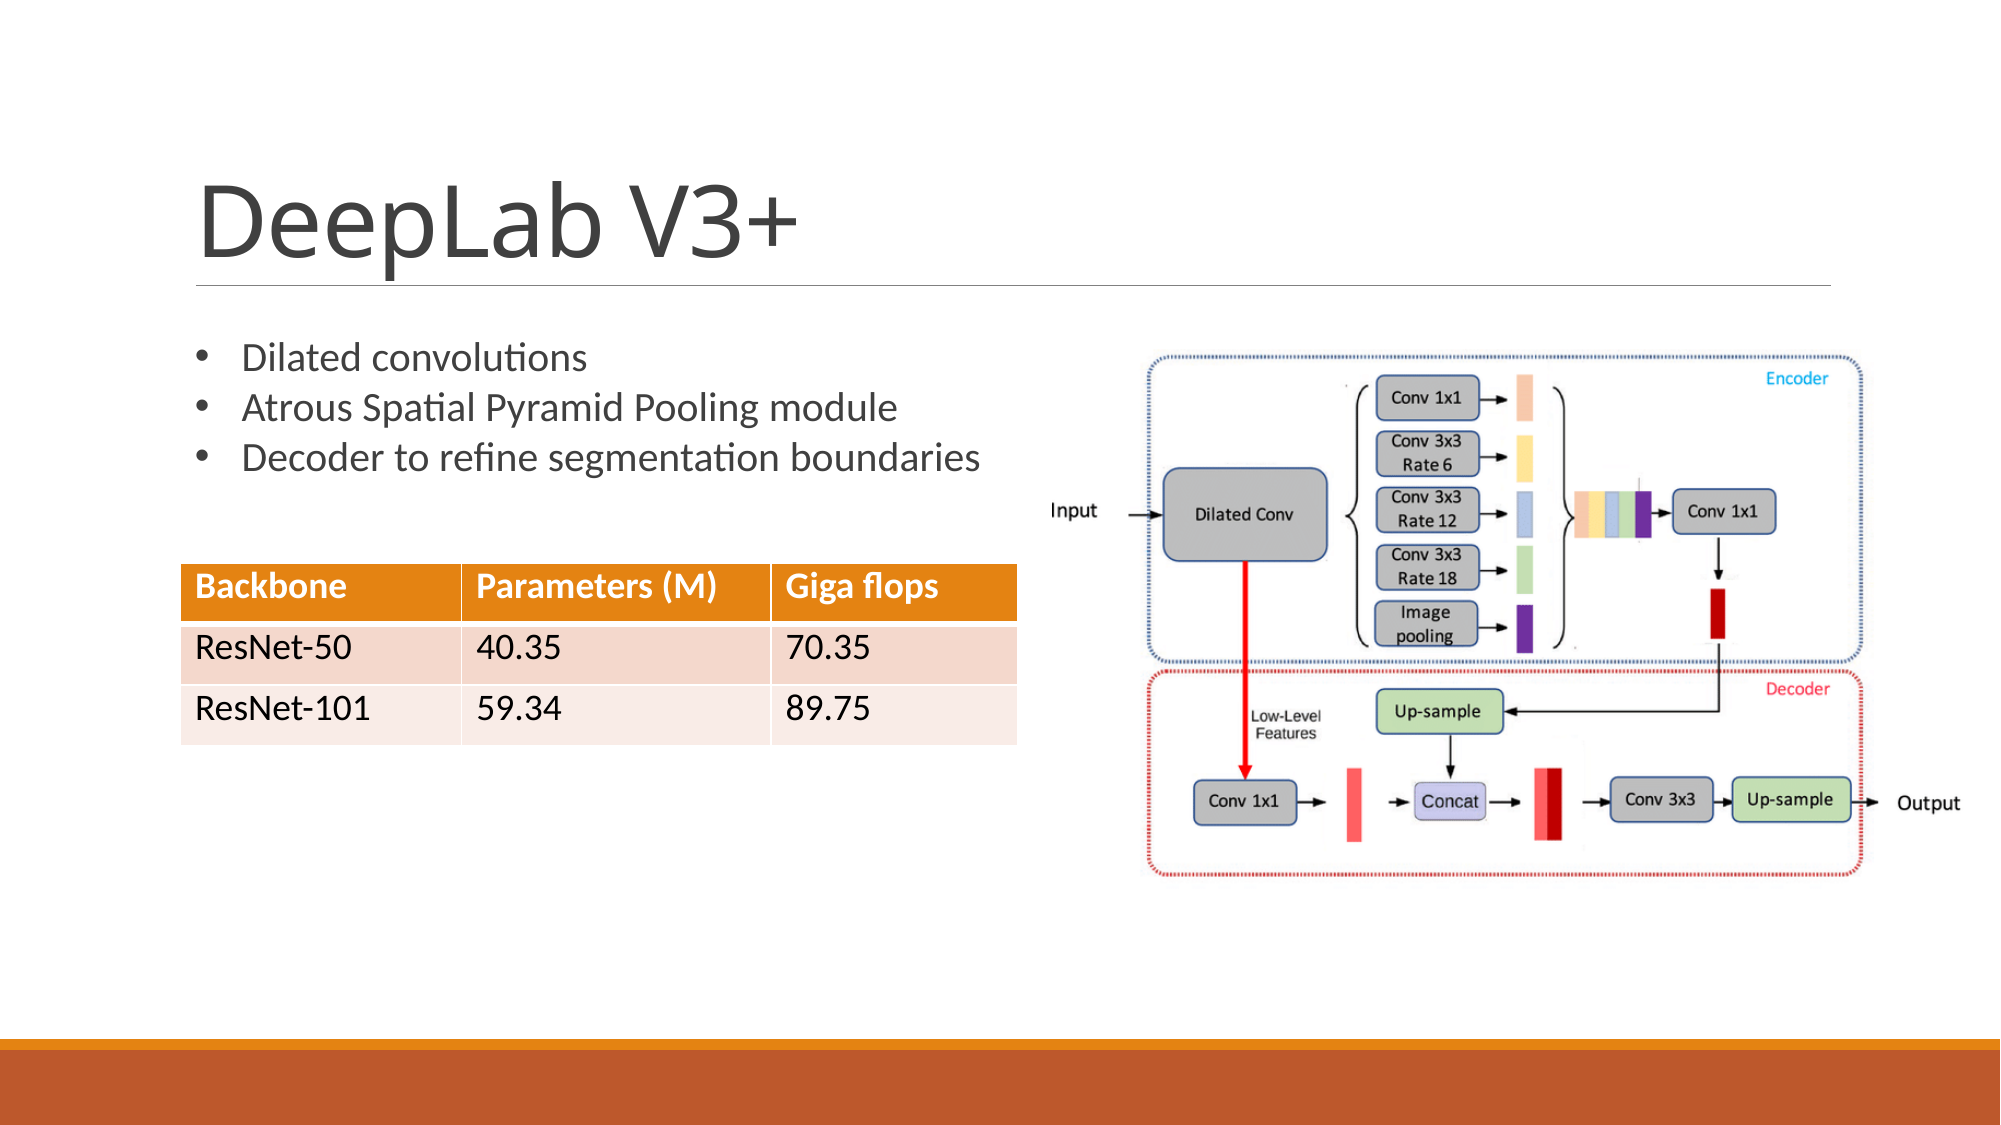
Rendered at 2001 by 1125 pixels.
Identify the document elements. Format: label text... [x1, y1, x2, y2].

text_box Dilated convolutions Atrous Spatial Pyramid Pooling module Decoder to refine segmentation boundaries [179, 322, 1051, 488]
picture [1052, 321, 1981, 903]
table_cell ResNet-101 [181, 686, 461, 745]
table_cell 59.34 [462, 686, 770, 745]
title DeepLab V3+ [180, 47, 1830, 285]
table_cell ResNet-50 [181, 627, 461, 684]
table_header Parameters (M) [462, 564, 770, 621]
table_cell 40.35 [462, 627, 770, 684]
table_cell 70.35 [772, 627, 1017, 684]
table_header Backbone [181, 564, 461, 621]
table_cell 89.75 [772, 686, 1017, 745]
table_header Giga flops [772, 564, 1017, 621]
